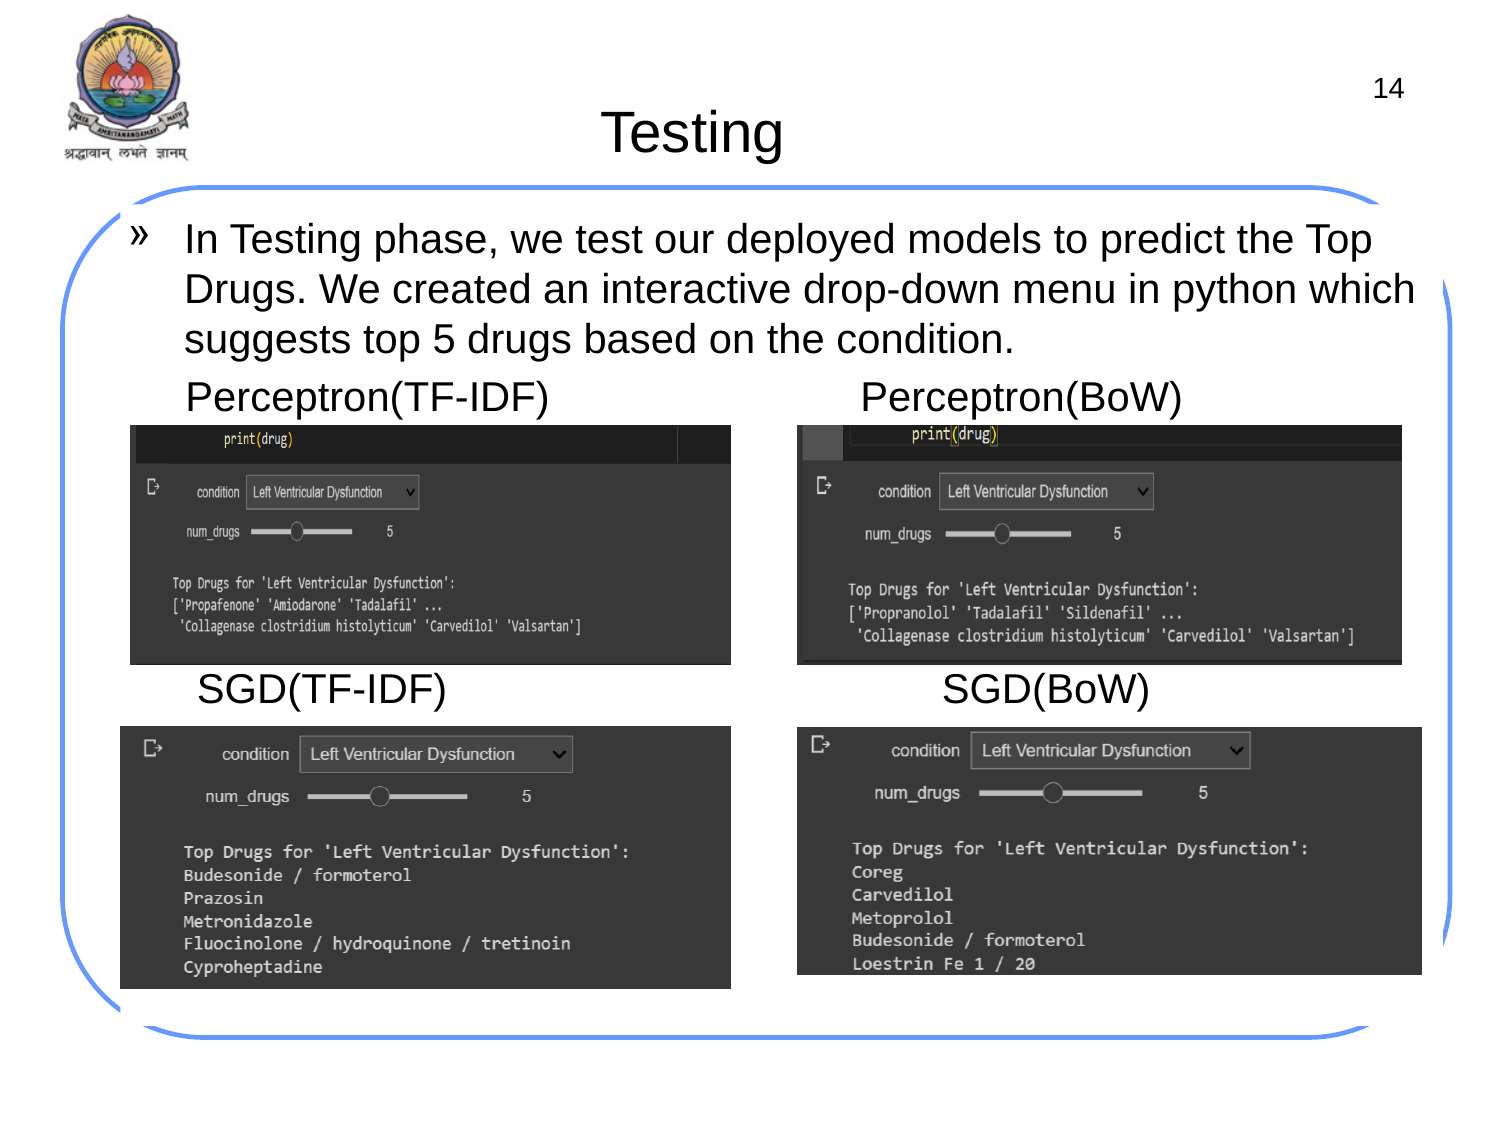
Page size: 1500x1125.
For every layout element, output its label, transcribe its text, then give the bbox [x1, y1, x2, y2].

picture [62, 12, 193, 163]
picture [797, 425, 1402, 666]
title Testing [129, 61, 1256, 196]
picture [130, 425, 731, 665]
picture [797, 727, 1423, 975]
picture [120, 725, 731, 989]
list In Testing phase, we test our deployed models to predict the Top Drugs. We created an interactive drop-down menu in python which suggests top 5 drugs based on the condition. Perceptron(TF-IDF) Perceptron(BoW) SGD(TF-IDF) SGD(BoW) [119, 203, 1444, 1027]
slide_number 14 [1362, 61, 1414, 111]
